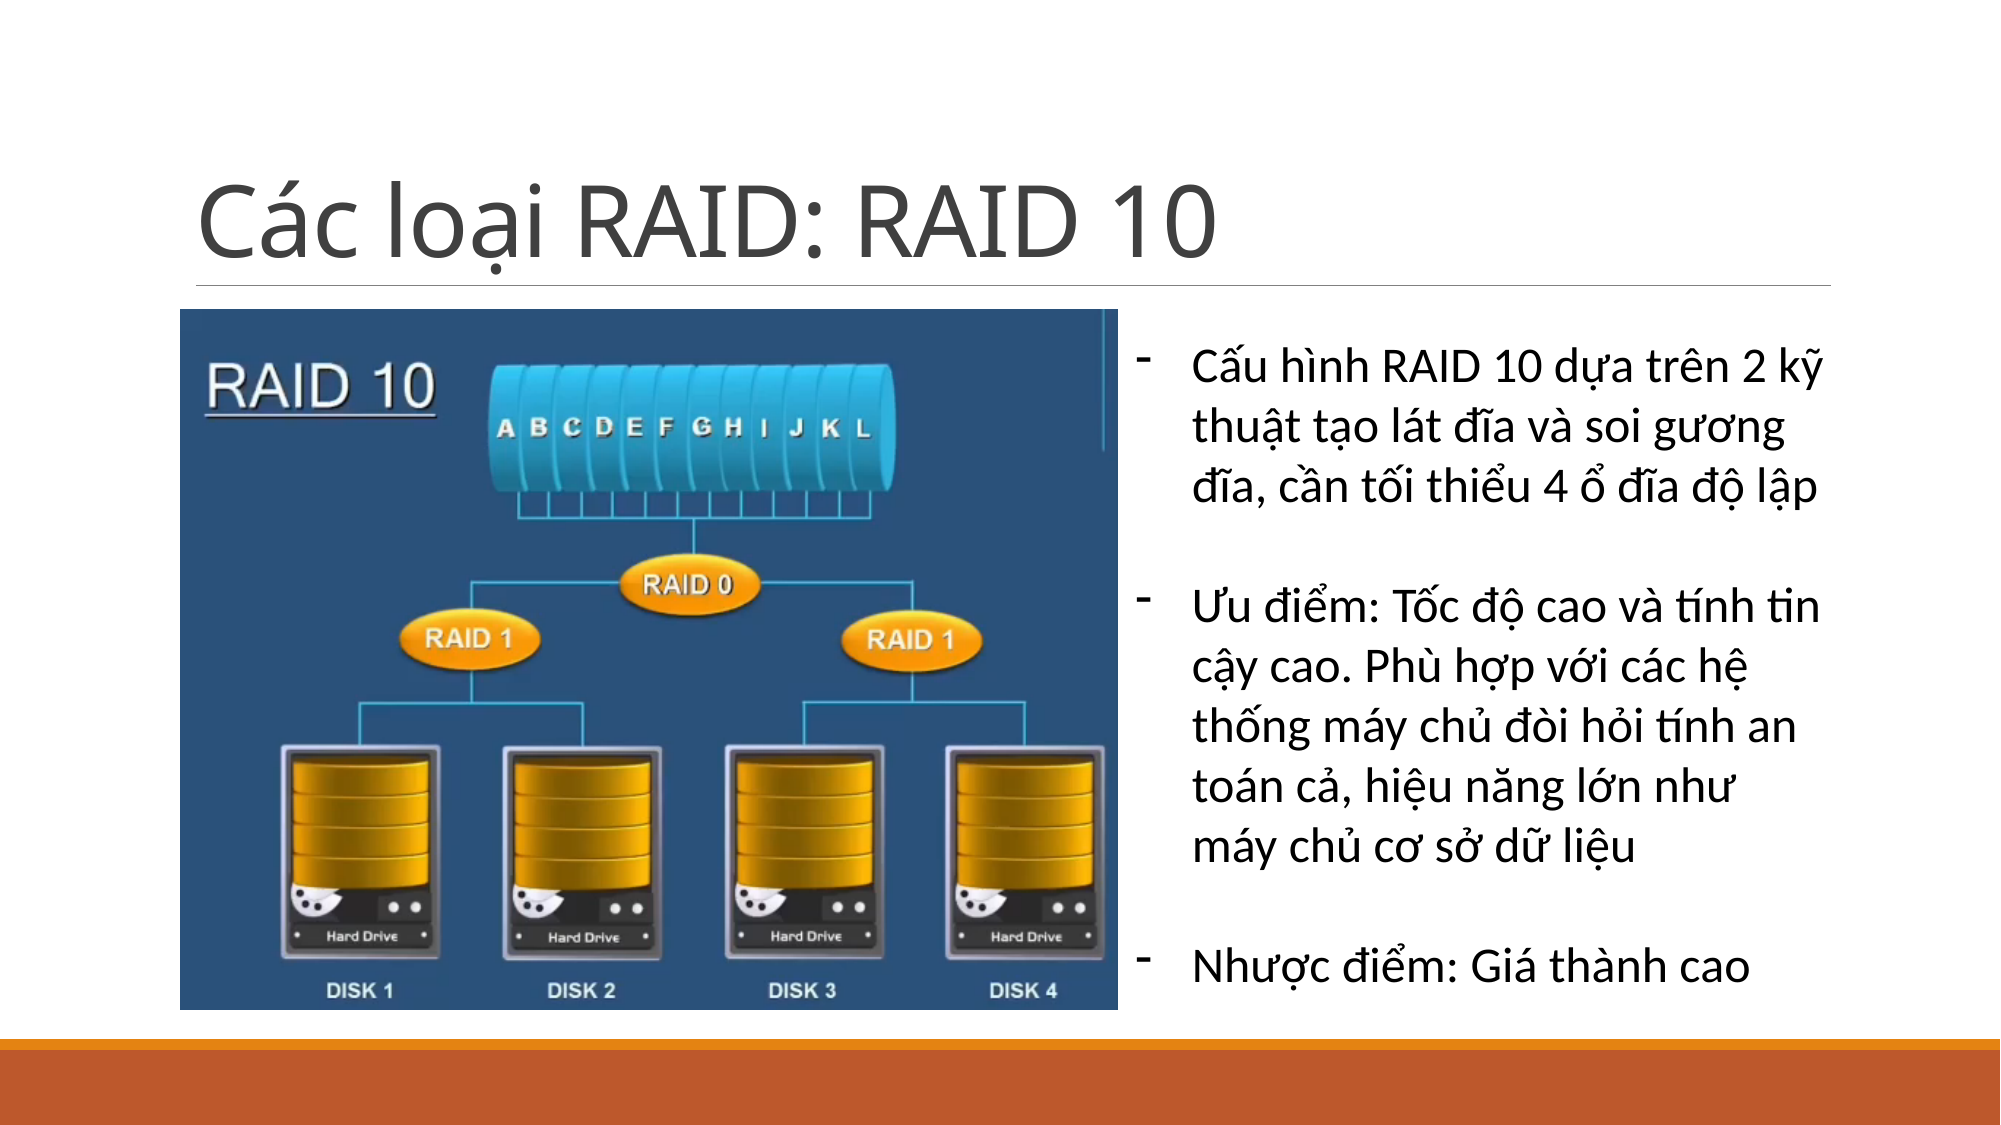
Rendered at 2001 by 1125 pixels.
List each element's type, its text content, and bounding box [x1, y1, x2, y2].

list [179, 308, 1119, 1011]
title Các loại RAID: RAID 10 [180, 47, 1830, 285]
text_box Cấu hình RAID 10 dựa trên 2 kỹ thuật tạo lát đĩa và soi gương đĩa, cần tối thiểu 4 ổ đĩa độ lập Ưu điểm: Tốc độ cao và tính tin cậy cao. Phù hợp với các hệ thống máy chủ đòi hỏi tính an toán cả, hiệu năng lớn như máy chủ cơ sở dữ liệu Nhược điểm: Giá thành cao [1127, 325, 1846, 1001]
